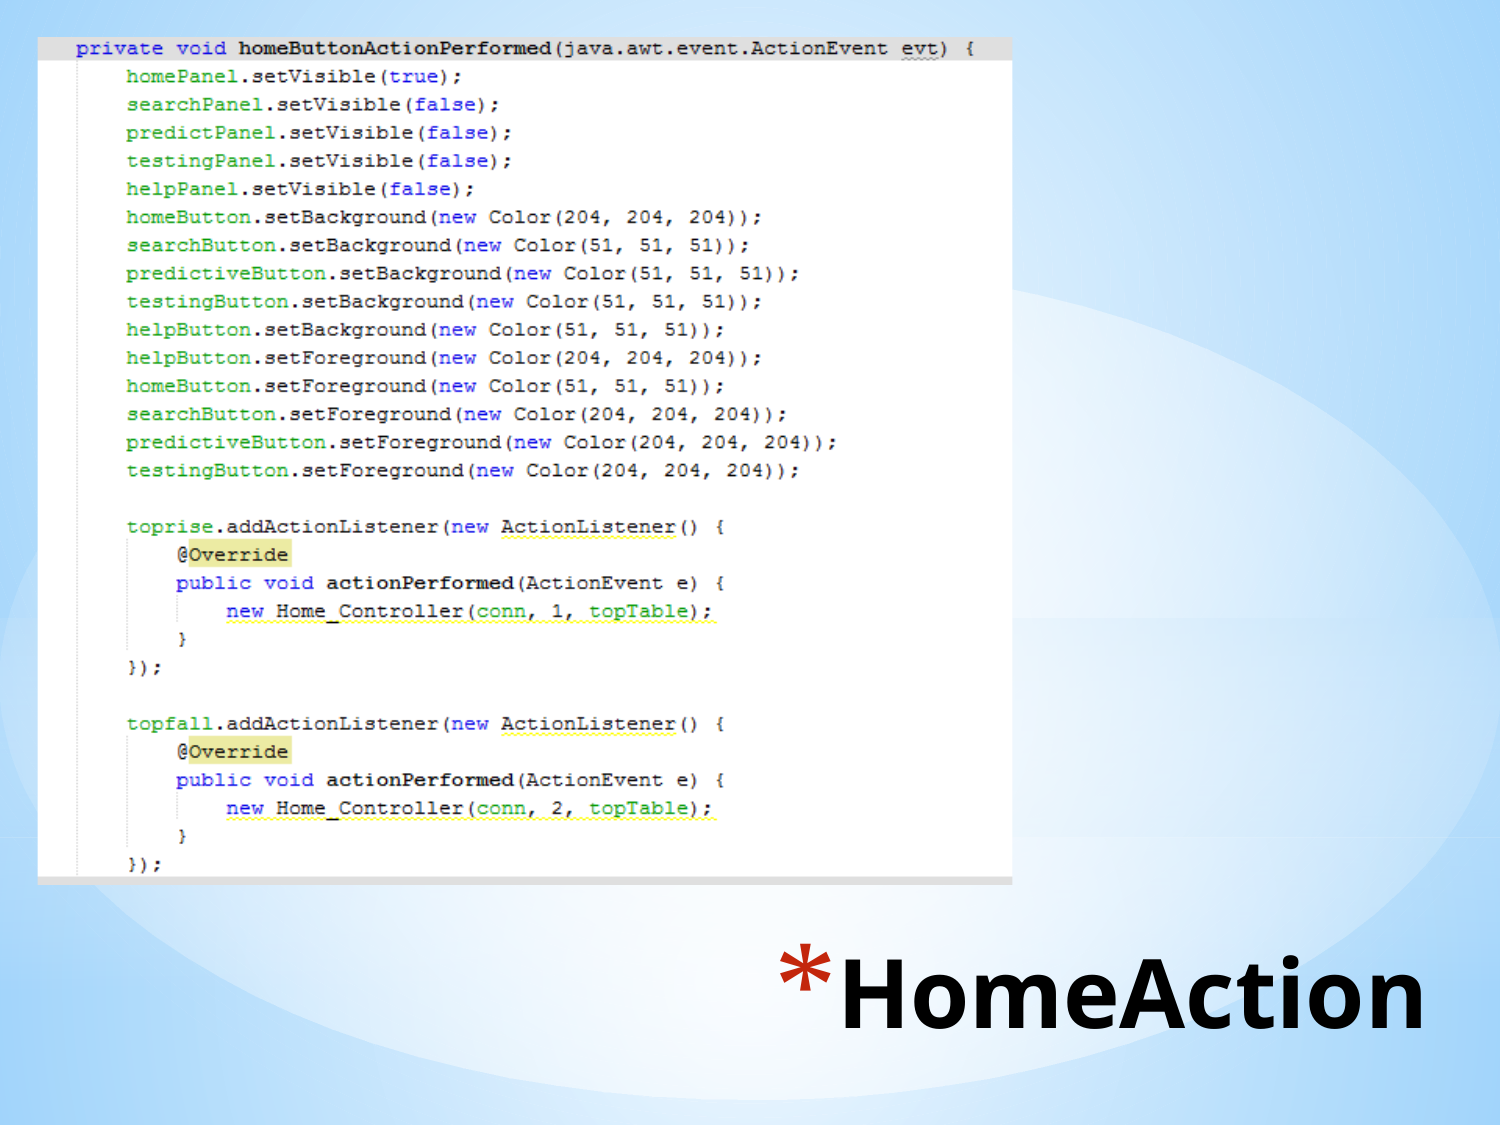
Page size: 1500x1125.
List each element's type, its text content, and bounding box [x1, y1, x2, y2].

picture [37, 37, 1013, 886]
title HomeAction [375, 924, 1444, 1113]
